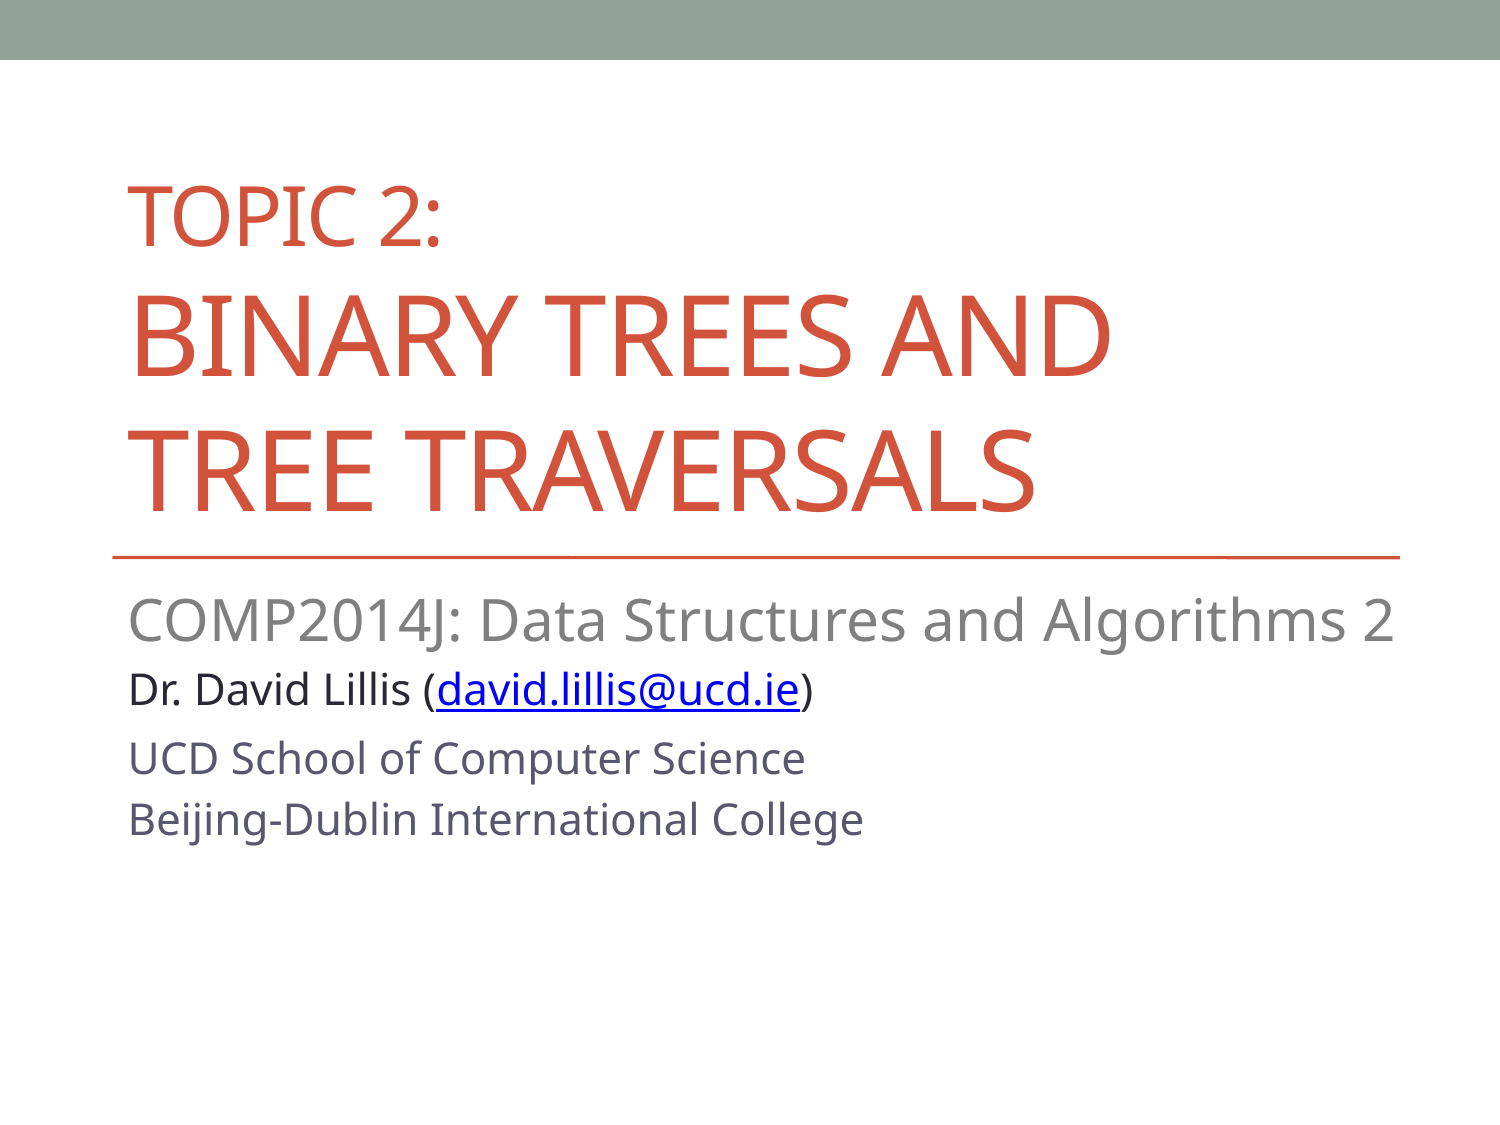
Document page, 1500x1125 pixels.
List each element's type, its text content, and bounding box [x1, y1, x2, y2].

subtitle COMP2014J: Data Structures and Algorithms 2 Dr. David Lillis (david.lillis@ucd.ie) UCD School of Computer Science Beijing-Dublin International College [112, 575, 1425, 863]
title Topic 2: binary Trees and Tree Traversals [112, 224, 1400, 542]
